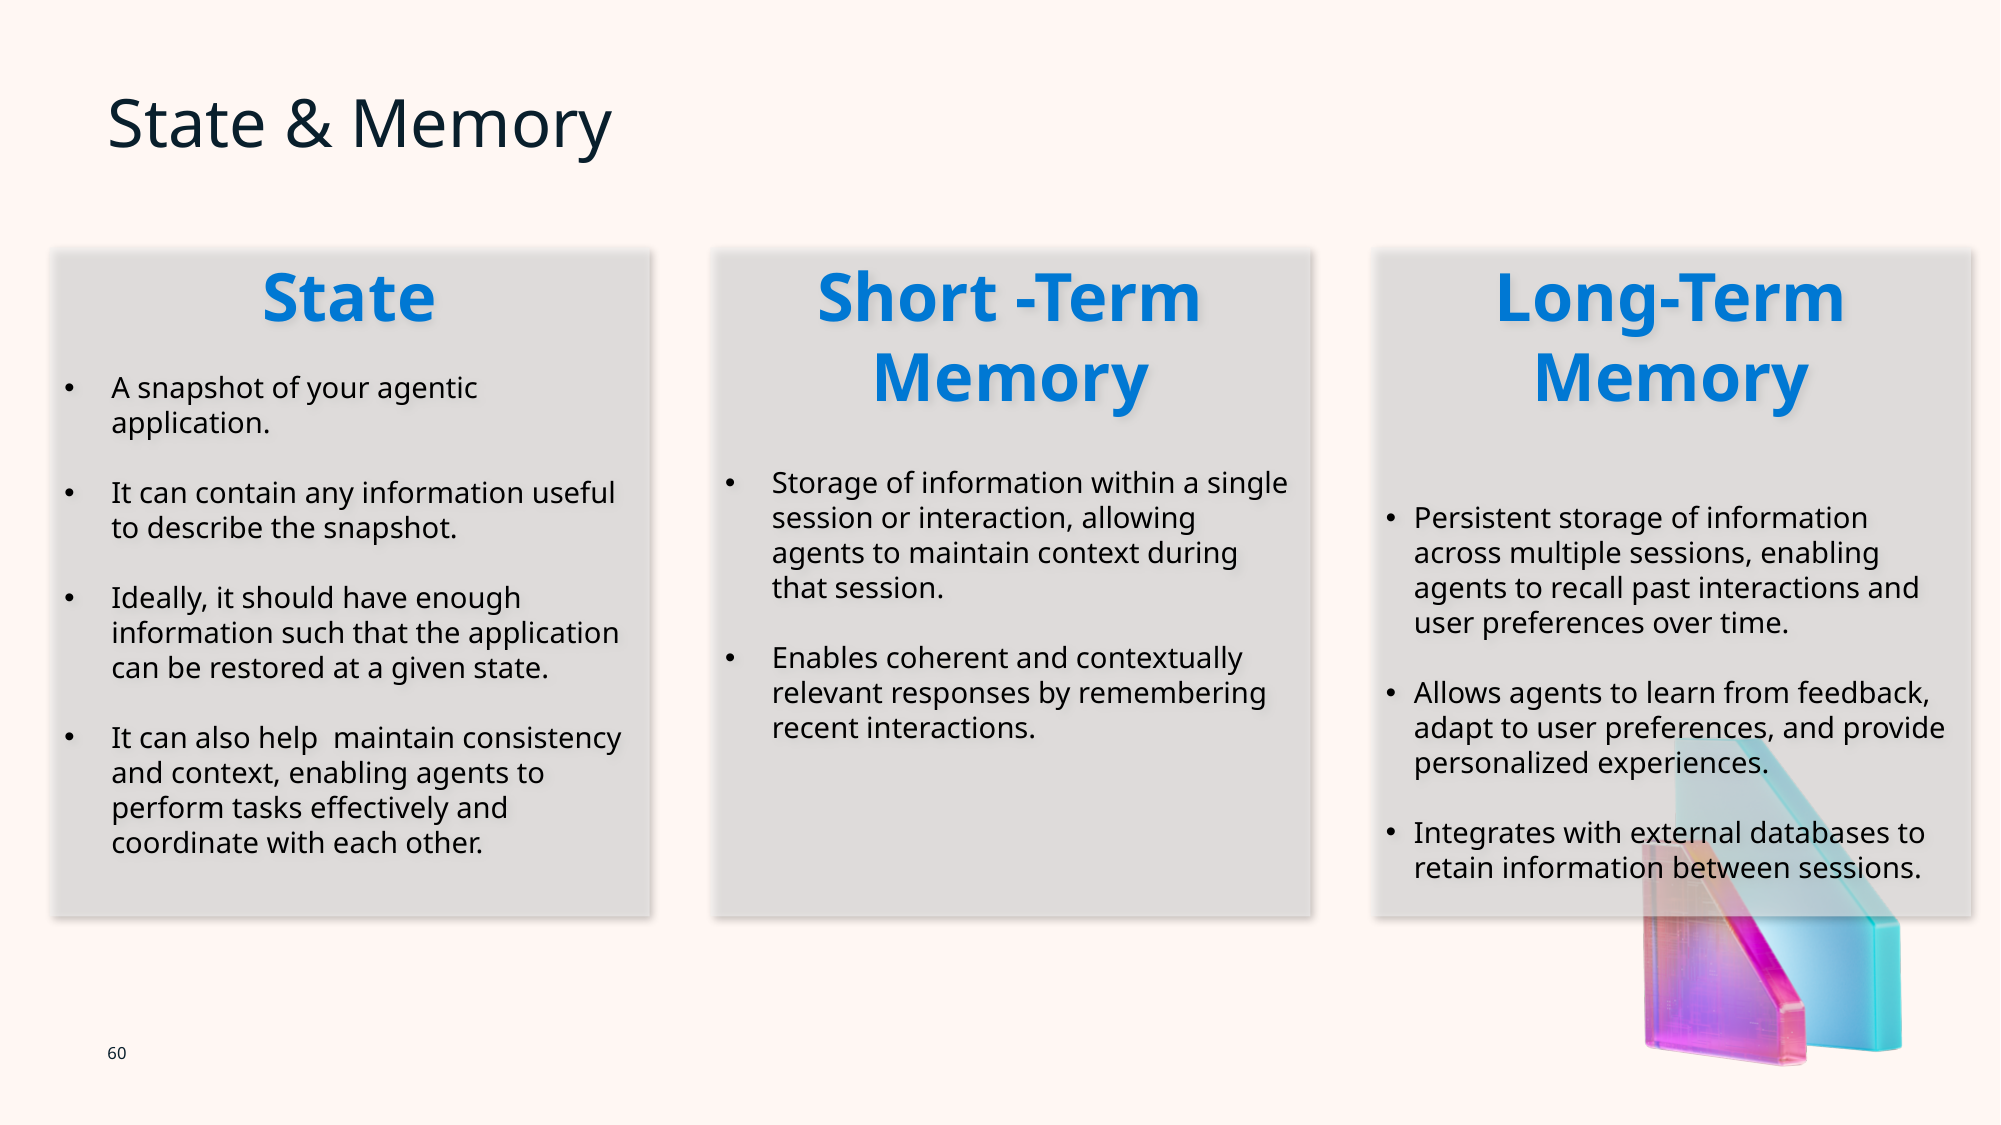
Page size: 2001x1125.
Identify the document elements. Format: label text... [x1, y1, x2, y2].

picture [1570, 918, 1953, 1096]
title State & Memory [92, 82, 1908, 202]
text_box State A snapshot of your agentic application. It can contain any information useful to describe the snapshot. Ideally, it should have enough information such that the application can be restored at a given state. It can also help maintain consistency and context, enabling agents to perform tasks effectively and coordinate with each other.​ [49, 246, 651, 918]
text_box Long-Term Memory Persistent storage of information across multiple sessions, enabling agents to recall past interactions and user preferences over time.​ Allows agents to learn from feedback, adapt to user preferences, and provide personalized experiences.​ Integrates with external databases to retain information between sessions. [1370, 246, 1972, 918]
slide_number 60 [92, 1035, 158, 1096]
text_box Short -Term Memory Storage of information within a single session or interaction, allowing agents to maintain context during that session.​ Enables coherent and contextually relevant responses by remembering recent interactions.​ [709, 246, 1311, 918]
